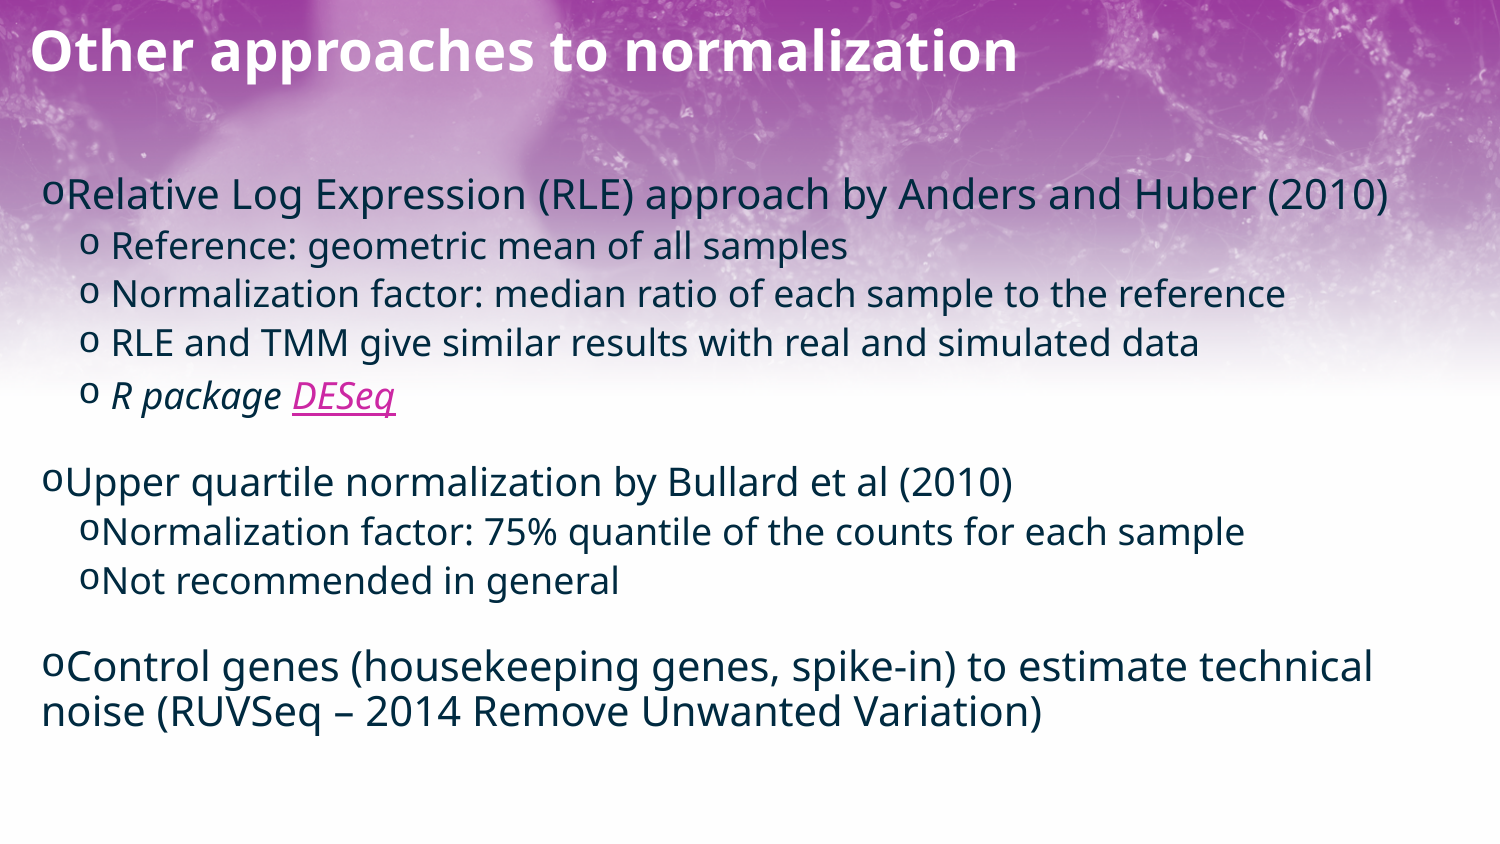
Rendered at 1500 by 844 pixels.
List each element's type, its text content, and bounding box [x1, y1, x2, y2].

picture [0, 0, 1500, 844]
text_box Other approaches to normalization [29, 22, 1500, 144]
text_box Relative Log Expression (RLE) approach by Anders and Huber (2010) Reference: geometric mean of all samples Normalization factor: median ratio of each sample to the reference RLE and TMM give similar results with real and simulated data R package DESeq Upper quartile normalization by Bullard et al (2010) Normalization factor: 75% quantile of the counts for each sample Not recommended in general Control genes (housekeeping genes, spike-in) to estimate technical noise (RUVSeq – 2014 Remove Unwanted Variation) [29, 167, 1470, 822]
